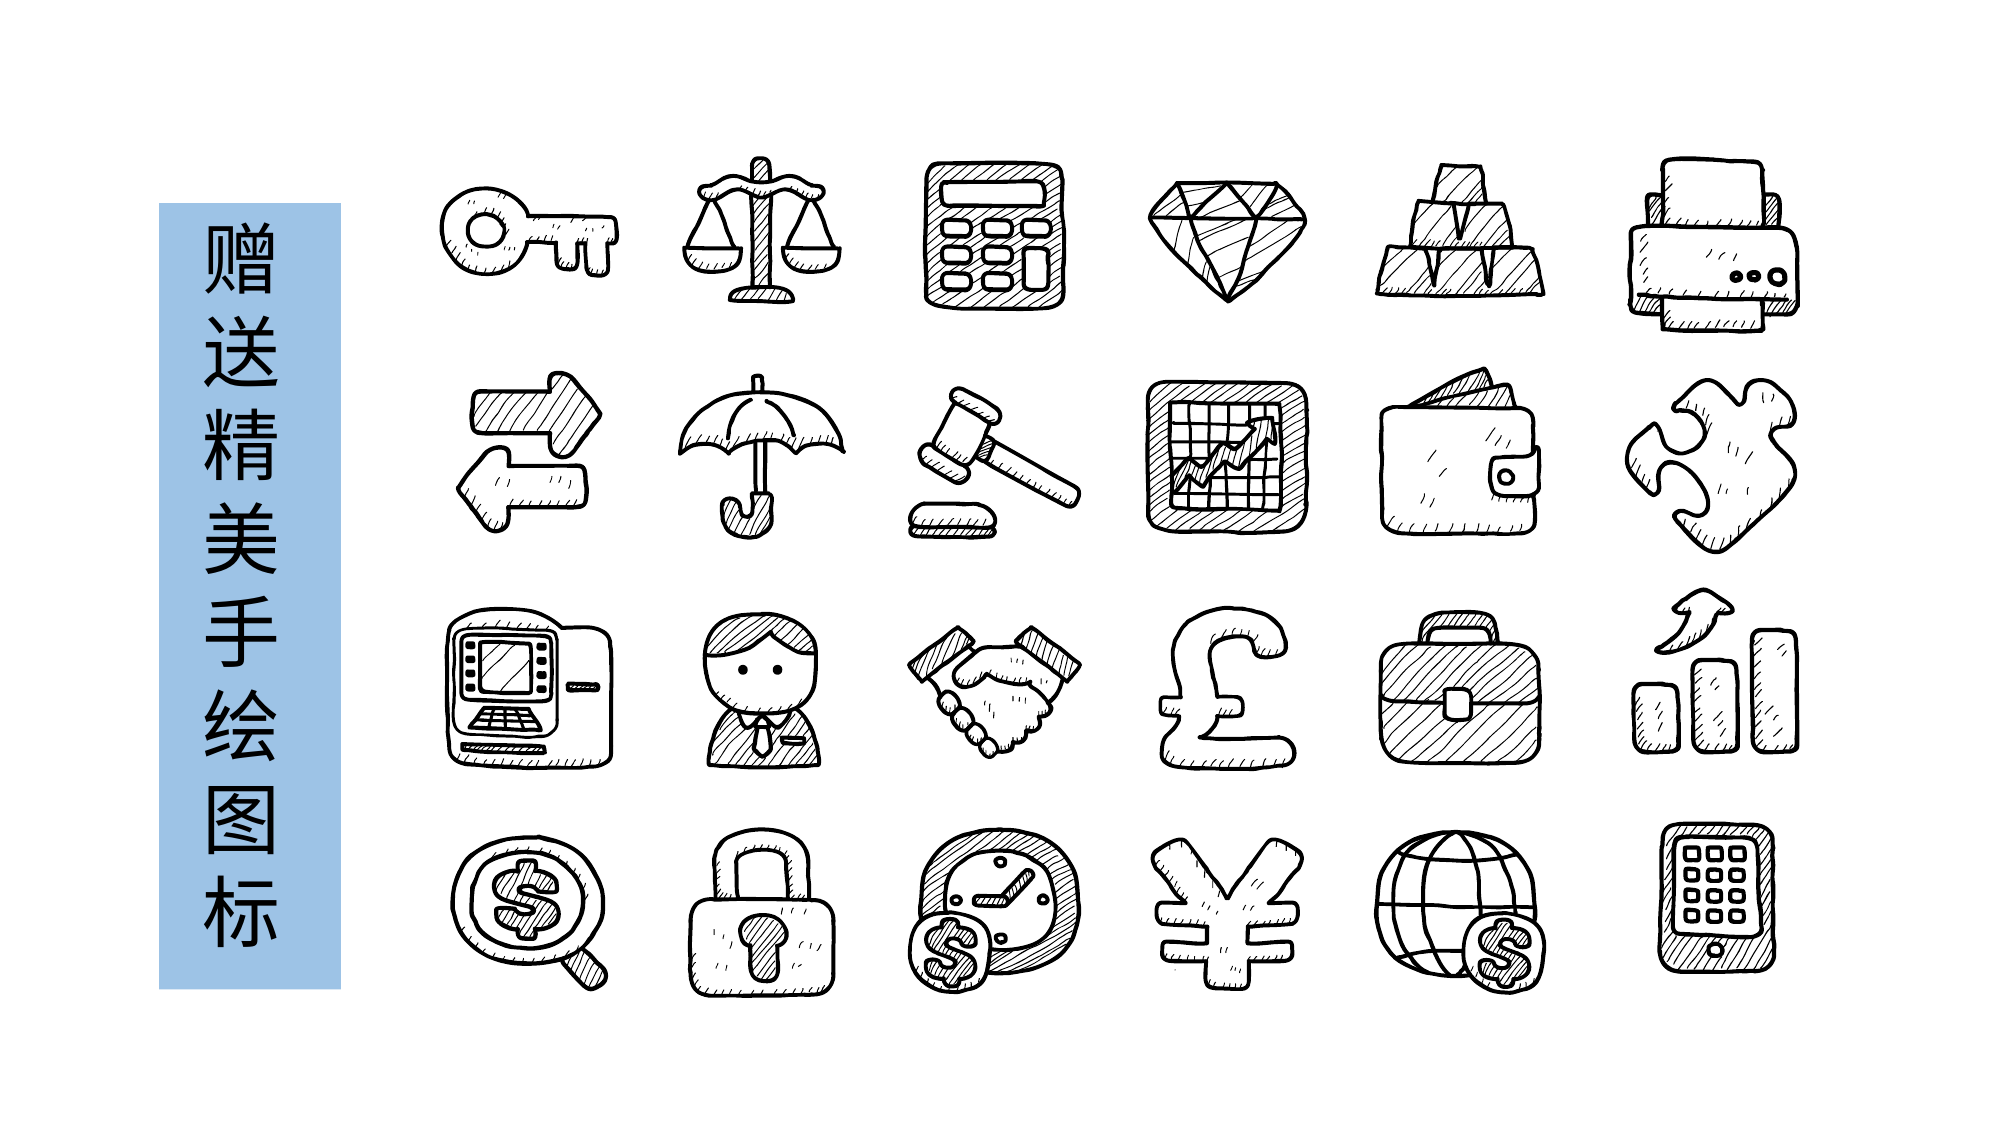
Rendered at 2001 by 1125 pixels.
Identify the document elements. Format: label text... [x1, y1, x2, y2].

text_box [1378, 366, 1542, 537]
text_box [444, 606, 614, 771]
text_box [922, 160, 1067, 312]
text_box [907, 827, 1082, 994]
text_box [1147, 180, 1307, 304]
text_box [1378, 609, 1542, 766]
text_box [450, 834, 608, 992]
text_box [1631, 587, 1800, 755]
text_box [158, 202, 342, 990]
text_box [1657, 821, 1777, 974]
text_box 赠送精美手绘图标 [187, 203, 313, 965]
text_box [1624, 378, 1798, 555]
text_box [1374, 163, 1546, 299]
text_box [678, 373, 846, 540]
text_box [1373, 829, 1547, 995]
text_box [687, 827, 836, 998]
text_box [1150, 837, 1304, 991]
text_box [1145, 379, 1310, 535]
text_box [439, 186, 620, 278]
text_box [702, 611, 822, 770]
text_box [1158, 605, 1297, 772]
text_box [455, 370, 603, 534]
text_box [907, 386, 1082, 540]
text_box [682, 156, 842, 305]
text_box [907, 625, 1082, 759]
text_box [1627, 156, 1800, 334]
